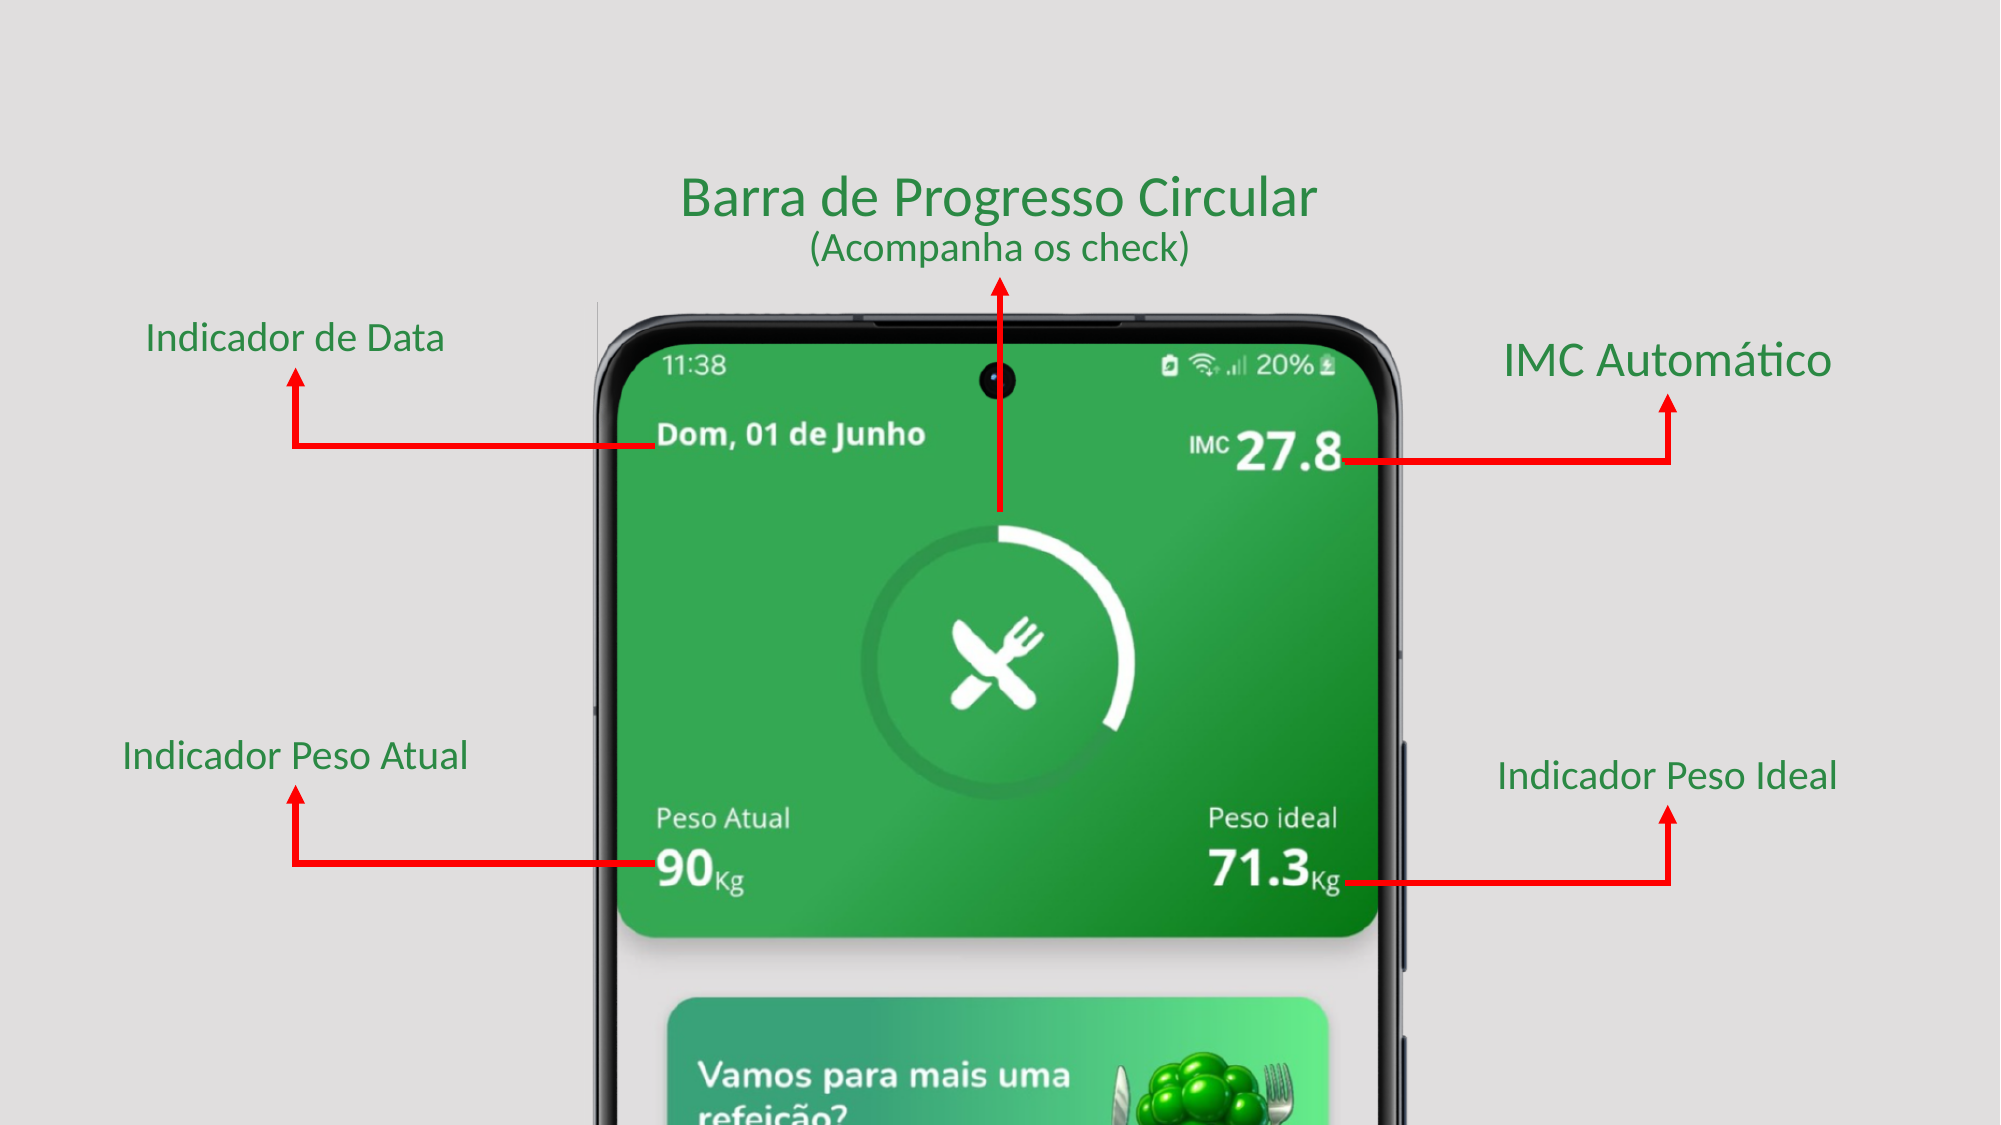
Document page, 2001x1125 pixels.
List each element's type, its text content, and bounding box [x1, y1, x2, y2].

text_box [80, 720, 655, 864]
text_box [1345, 318, 1883, 462]
picture [584, 302, 1504, 1125]
text_box (Acompanha os check) [790, 212, 1210, 277]
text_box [80, 302, 655, 447]
text_box Barra de Progresso Circular [652, 150, 1348, 236]
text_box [1345, 740, 1883, 883]
